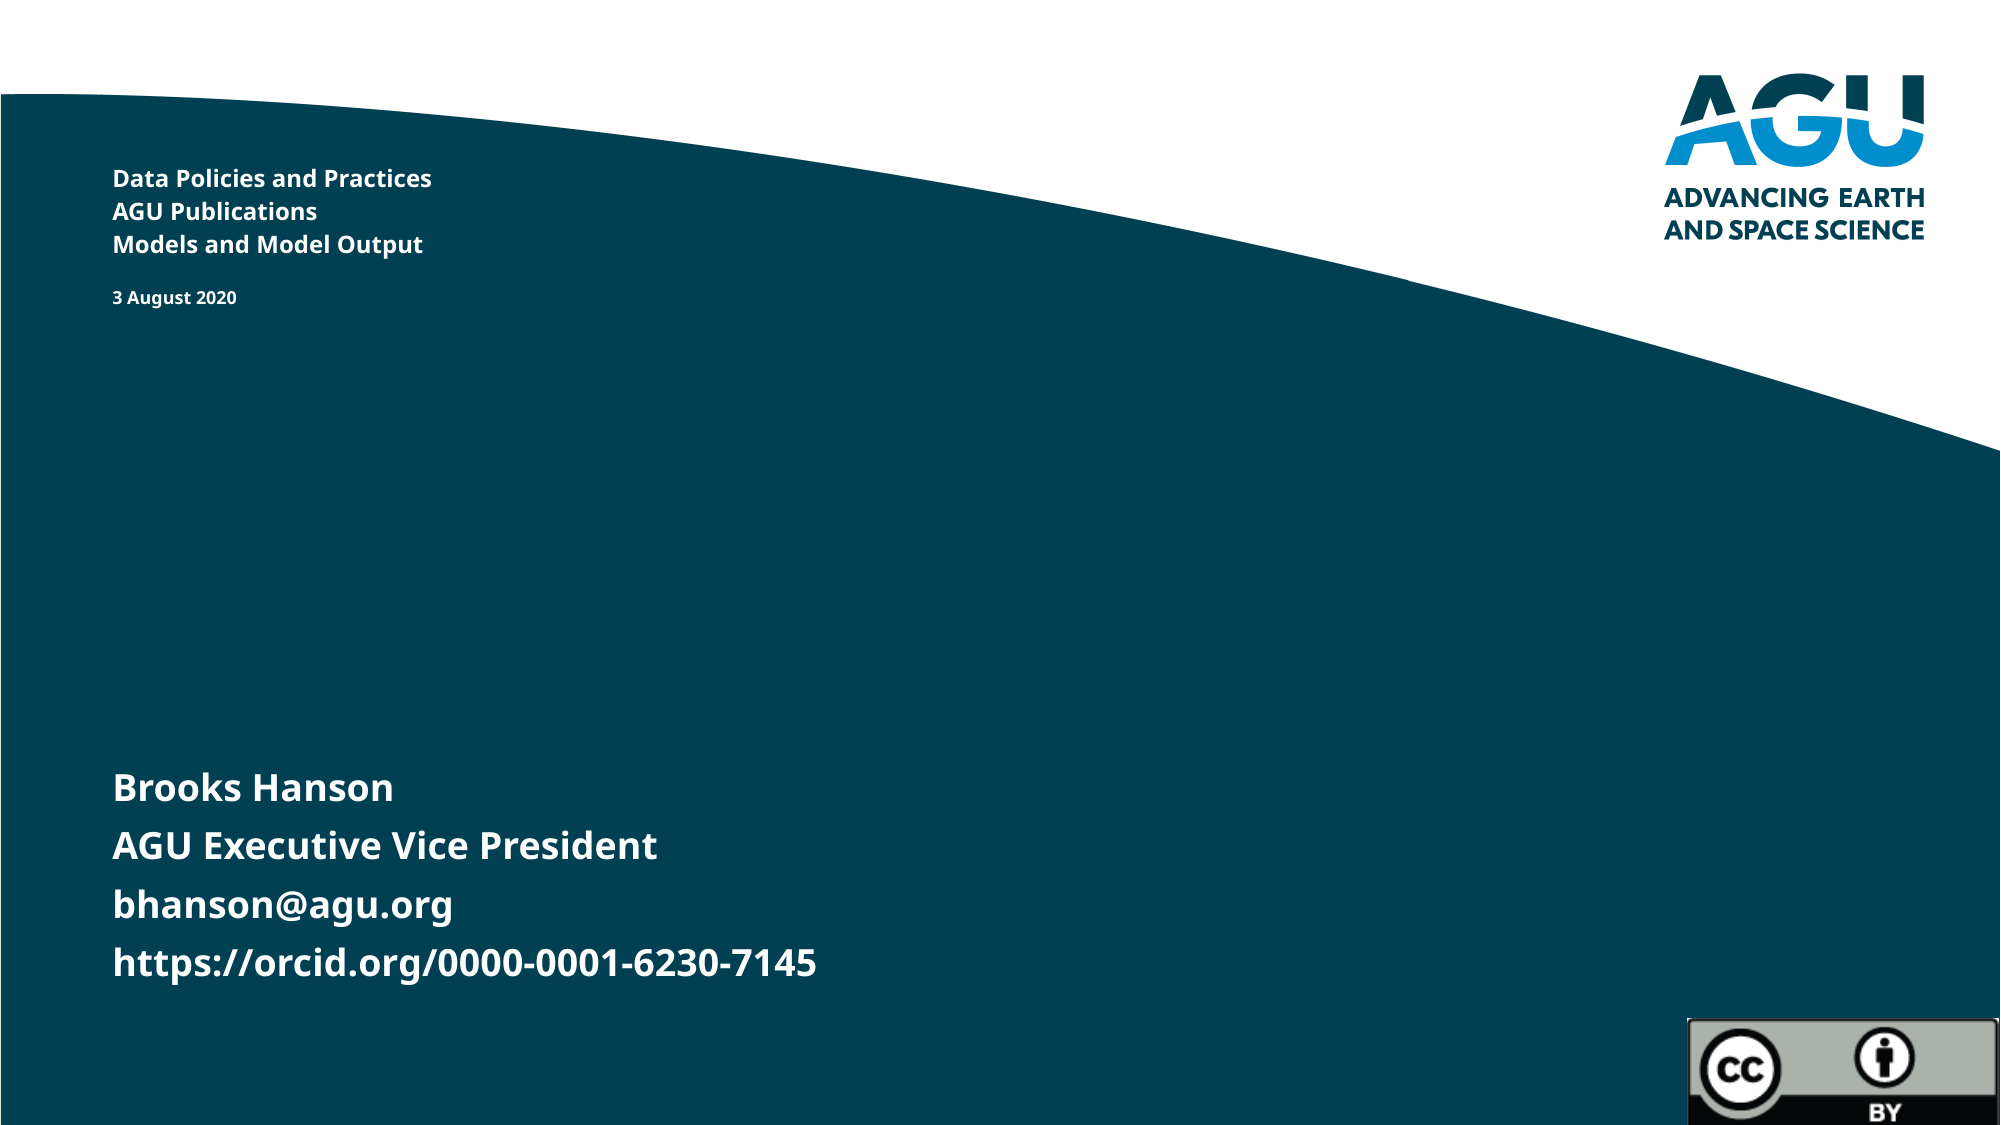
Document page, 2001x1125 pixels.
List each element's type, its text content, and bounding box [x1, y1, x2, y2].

list Brooks Hanson AGU Executive Vice President bhanson@agu.org https://orcid.org/0000-0001-6230-7145 [97, 753, 1399, 1056]
picture [0, 0, 2000, 450]
picture [1688, 1019, 1998, 1125]
title Data Policies and Practices AGU Publications Models and Model Output 3 August 2020 [97, 154, 1628, 434]
